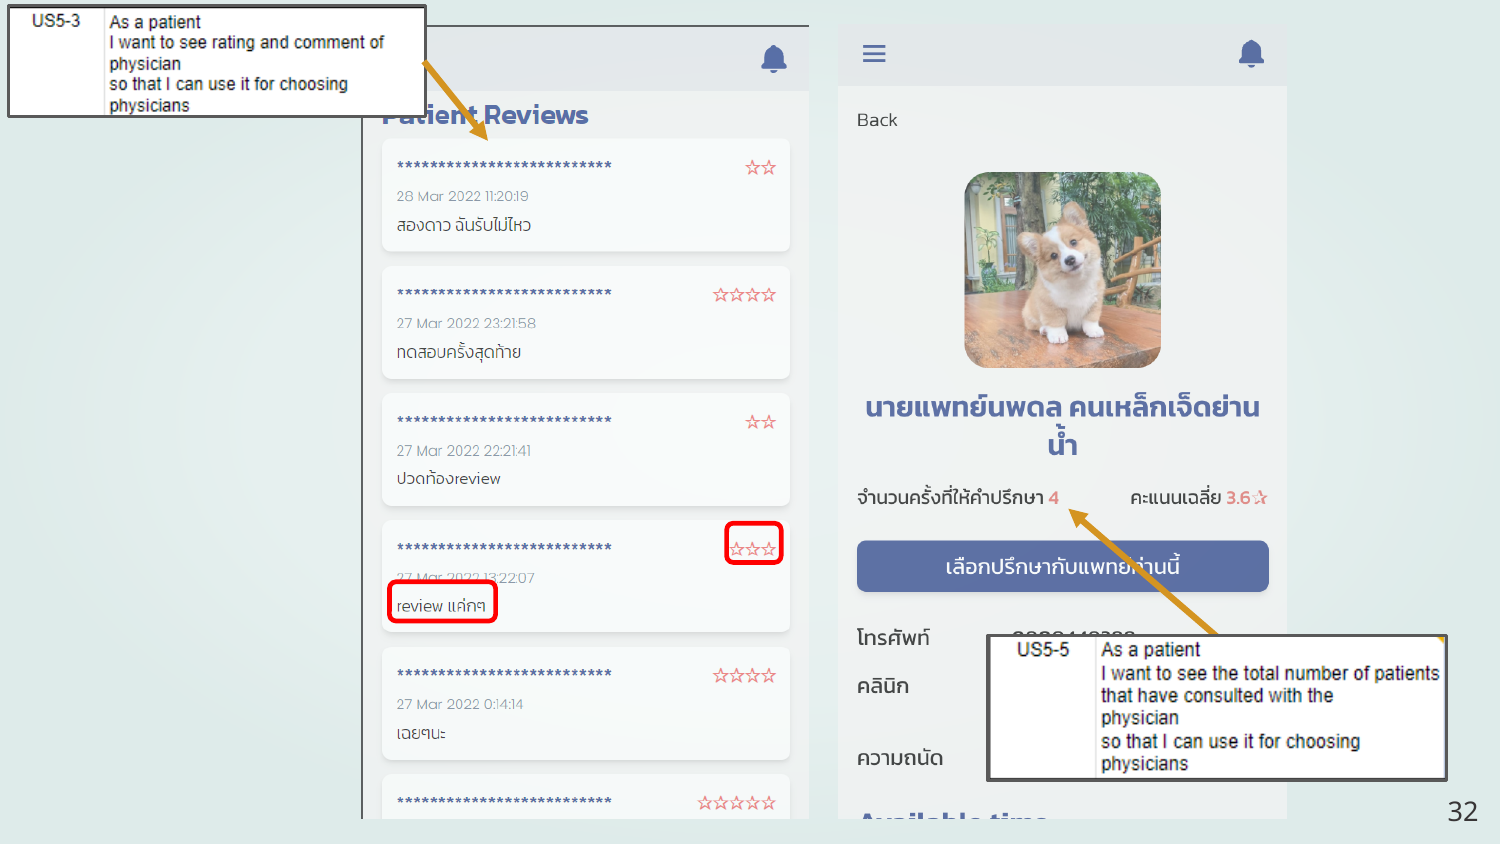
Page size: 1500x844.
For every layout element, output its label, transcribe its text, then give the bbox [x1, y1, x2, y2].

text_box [1068, 508, 1218, 635]
picture [0, 0, 1500, 844]
slide_number ‹#› [1403, 779, 1494, 844]
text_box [423, 61, 489, 141]
